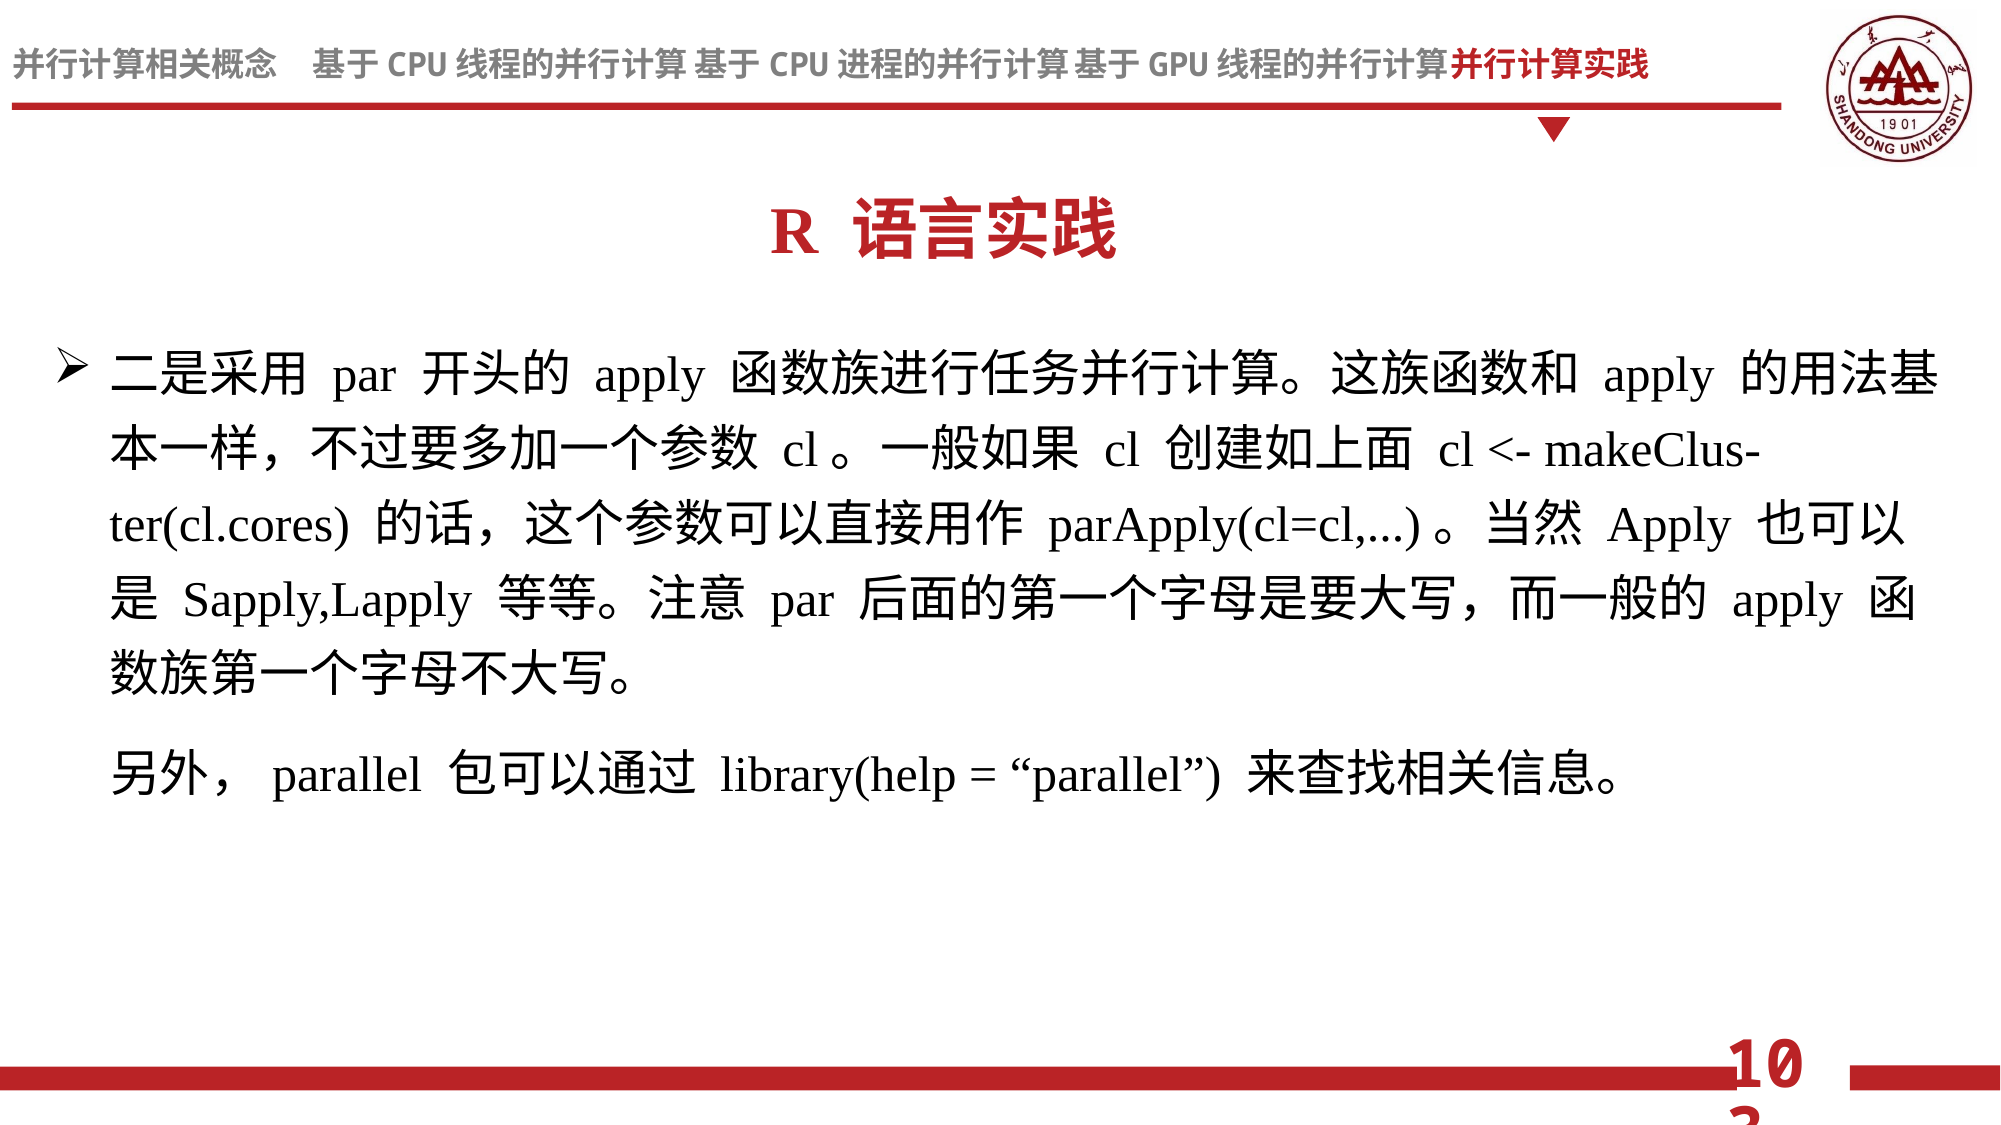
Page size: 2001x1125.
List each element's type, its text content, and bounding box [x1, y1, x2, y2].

text_box R 语言实践 [755, 179, 1133, 275]
picture [1820, 9, 1977, 167]
text_box 二是采用 par 开头的 apply 函数族进行任务并行计算。这族函数和 apply 的用法基本一样，不过要多加一个参数 cl。一般如果 cl 创建如上面 cl <- makeClus-ter(cl.cores) 的话，这个参数可以直接用作 parApply(cl=cl,...)。当然 Apply 也可以是 Sapply,Lapply 等等。注意 par 后面的第一个字母是要大写，而一般的 apply 函数族第一个字母不大写。 另外，parallel 包可以通过 library(help = “parallel”) 来查找相关信息。 [0, 318, 1969, 809]
